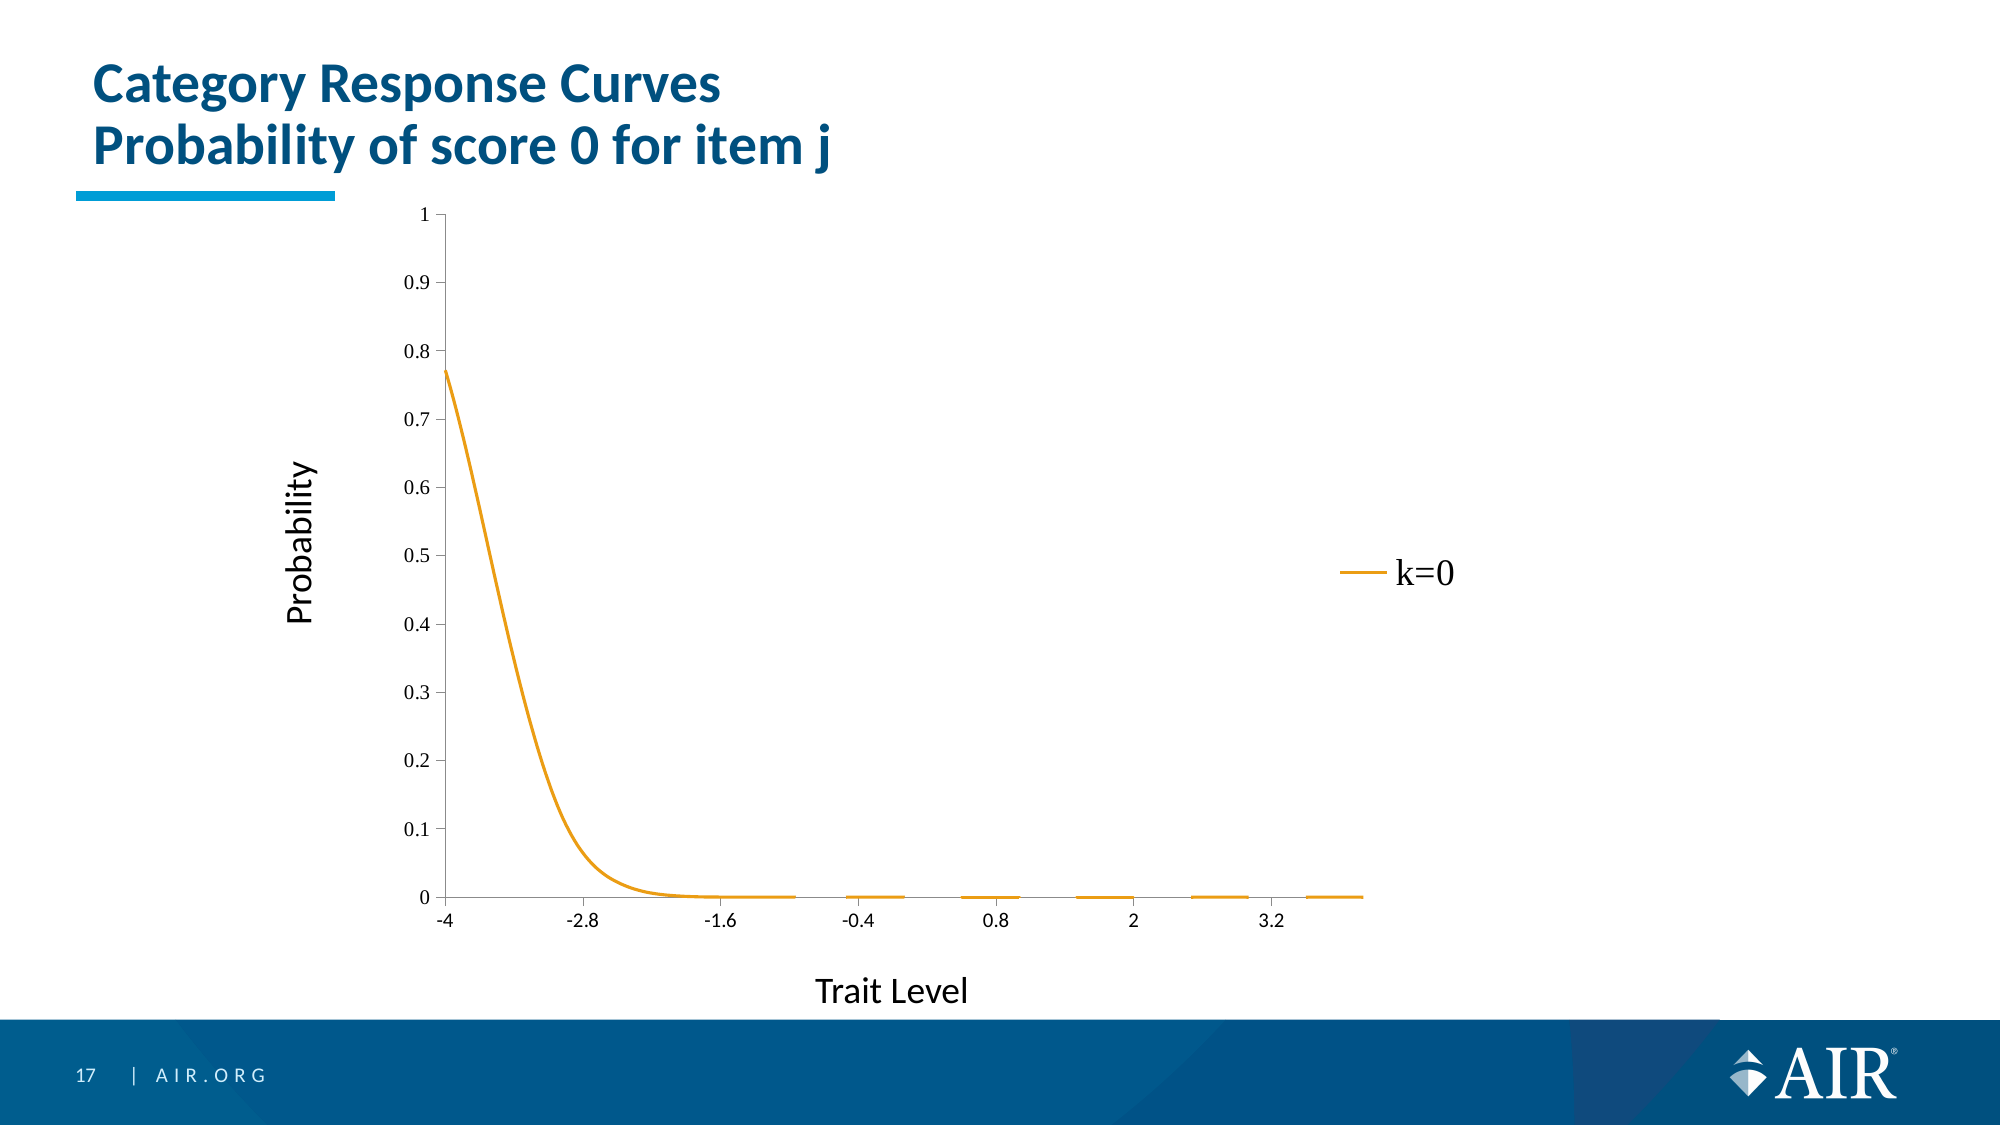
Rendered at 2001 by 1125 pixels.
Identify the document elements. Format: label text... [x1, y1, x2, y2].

picture [1728, 1046, 1899, 1100]
slide_number 17 [75, 1043, 525, 1104]
text_box Probability [266, 340, 327, 641]
title Category Response Curves Probability of score 0 for item j [94, 51, 1282, 177]
text_box Trait Level [800, 958, 1229, 1018]
chart [380, 187, 1539, 948]
